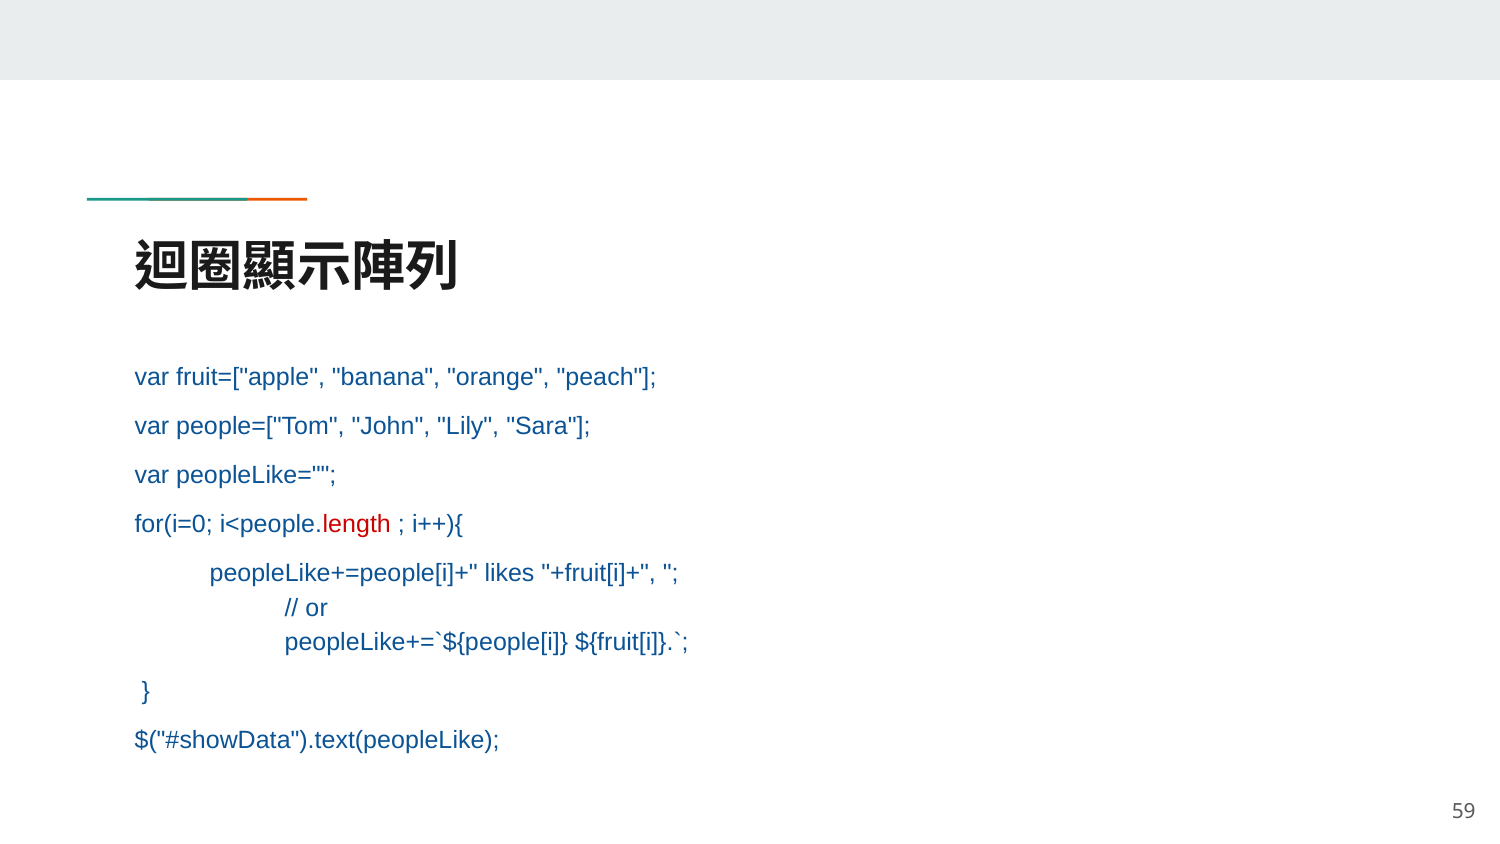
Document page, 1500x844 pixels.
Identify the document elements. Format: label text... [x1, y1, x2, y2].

title 迴圈顯示陣列 [119, 216, 1381, 305]
slide_number ‹#› [1400, 779, 1491, 844]
list var fruit=["apple", "banana", "orange", "peach"]; var people=["Tom", "John", "Lily", "Sara"]; var peopleLike=""; for(i=0; i<people.length ; i++){ peopleLike+=people[i]+" likes "+fruit[i]+", "; // or peopleLike+=`${people[i]} ${fruit[i]}.`; } $("#showData").text(peopleLike); [119, 341, 1381, 780]
